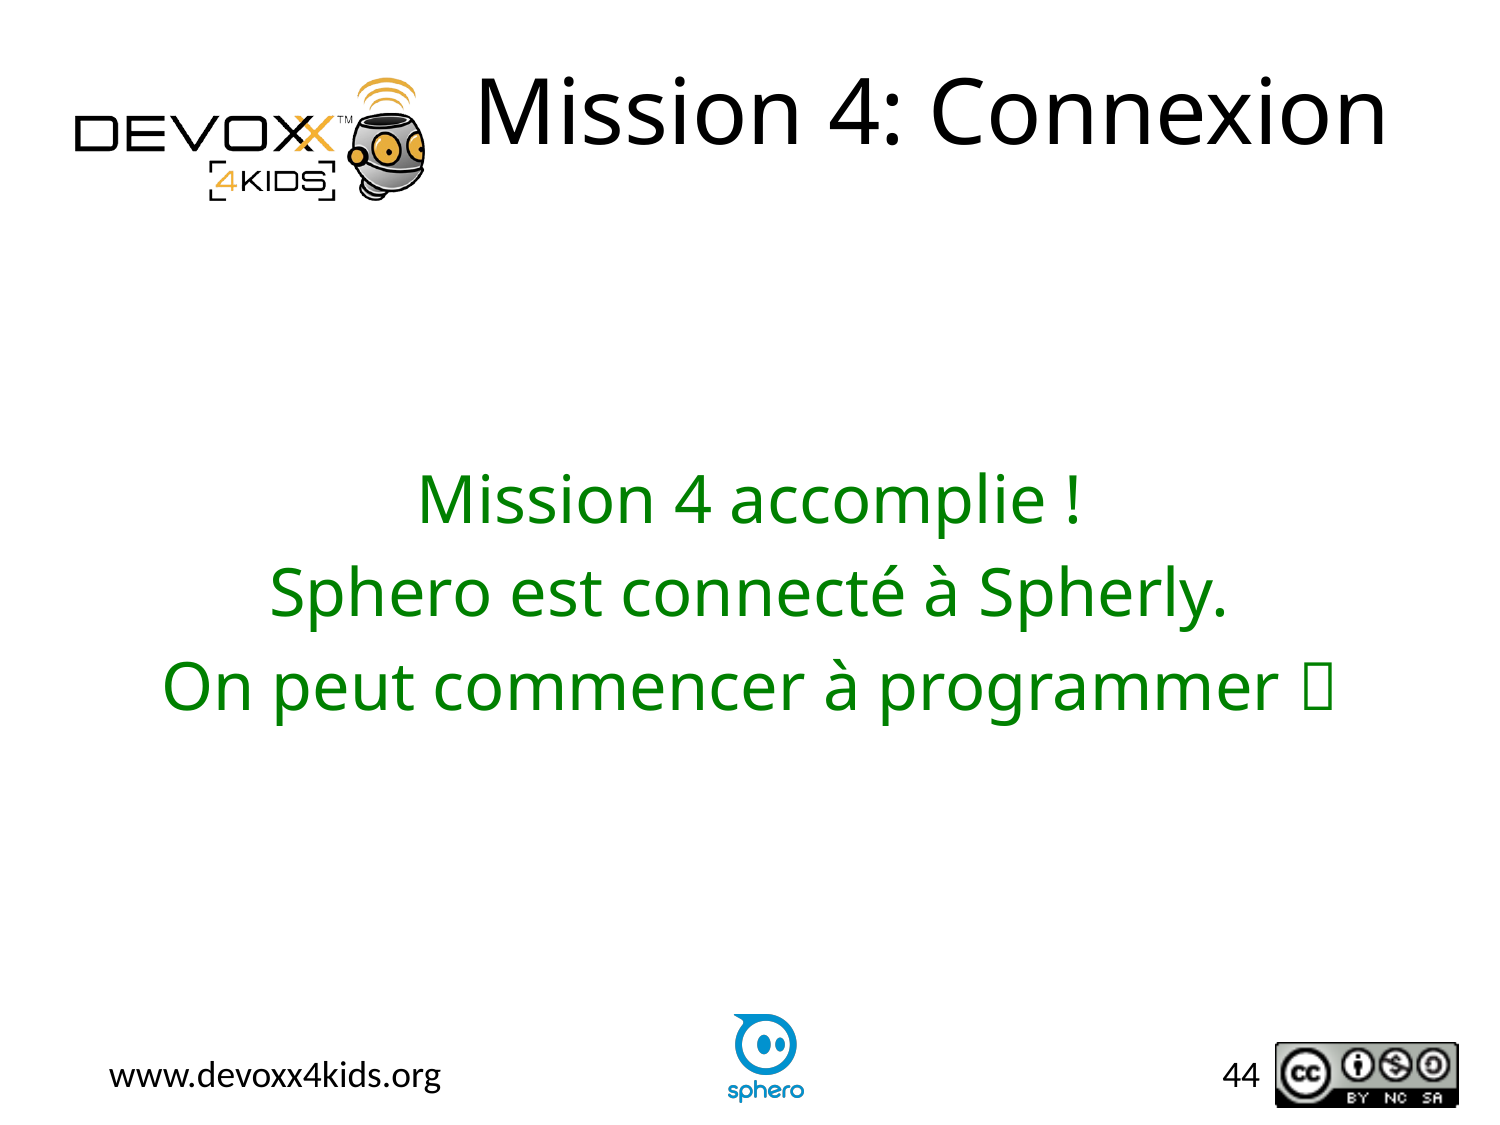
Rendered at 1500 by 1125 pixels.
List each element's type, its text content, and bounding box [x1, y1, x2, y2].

picture [728, 1014, 804, 1103]
list Mission 4 accomplie ! Sphero est connecté à Spherly. On peut commencer à programmer  [75, 262, 1425, 1005]
picture [75, 77, 425, 201]
picture [794, 1088, 801, 1095]
title Mission 4: Connexion [439, 45, 1425, 233]
slide_number 44 [1074, 1042, 1275, 1103]
picture [728, 1096, 739, 1103]
picture [743, 1088, 749, 1095]
picture [1275, 1042, 1459, 1108]
picture [743, 1021, 789, 1068]
